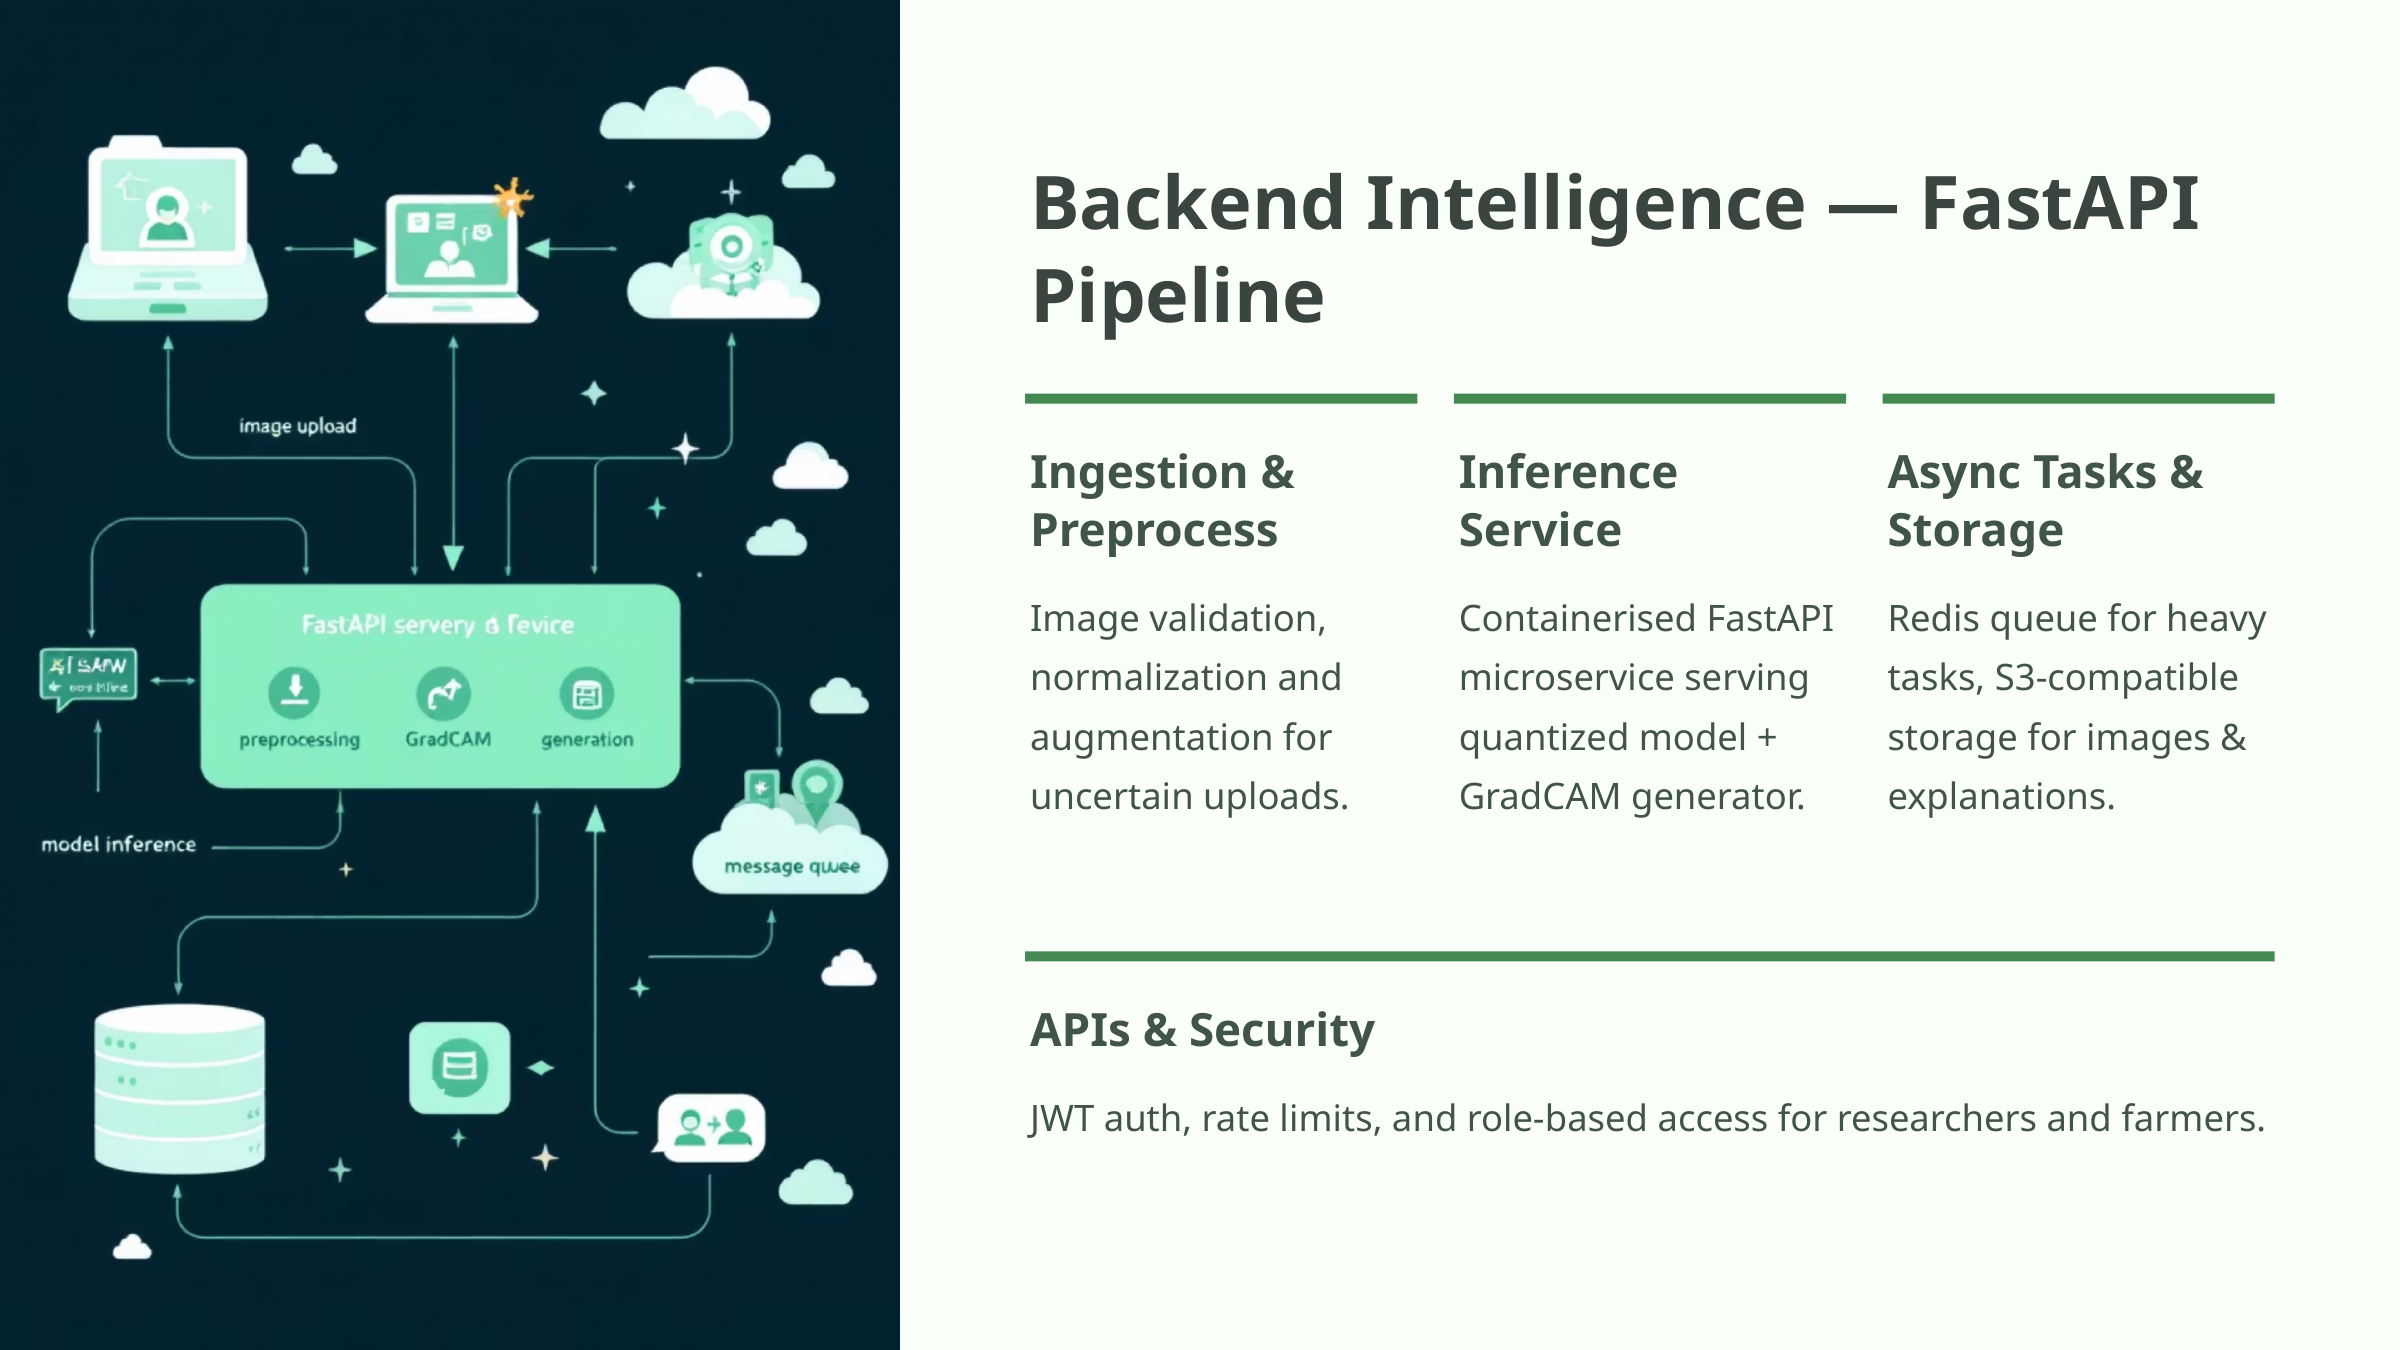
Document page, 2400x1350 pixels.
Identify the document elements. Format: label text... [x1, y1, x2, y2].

text_box [1025, 951, 2275, 962]
text_box APIs & Security [1030, 998, 1496, 1057]
text_box Containerised FastAPI microservice serving quantized model + GradCAM generator. [1458, 579, 1841, 877]
text_box Async Tasks & Storage [1887, 440, 2270, 558]
text_box [1882, 393, 2275, 404]
text_box Redis queue for heavy tasks, S3-compatible storage for images & explanations. [1887, 579, 2270, 877]
text_box Inference Service [1458, 440, 1841, 558]
text_box JWT auth, rate limits, and role-based access for researchers and farmers. [1030, 1079, 2270, 1199]
picture [0, 0, 900, 1350]
text_box [1025, 393, 1418, 404]
text_box Ingestion & Preprocess [1030, 440, 1413, 558]
text_box Backend Intelligence — FastAPI Pipeline [1030, 151, 2270, 338]
text_box Image validation, normalization and augmentation for uncertain uploads. [1030, 579, 1413, 818]
text_box [1453, 393, 1847, 404]
